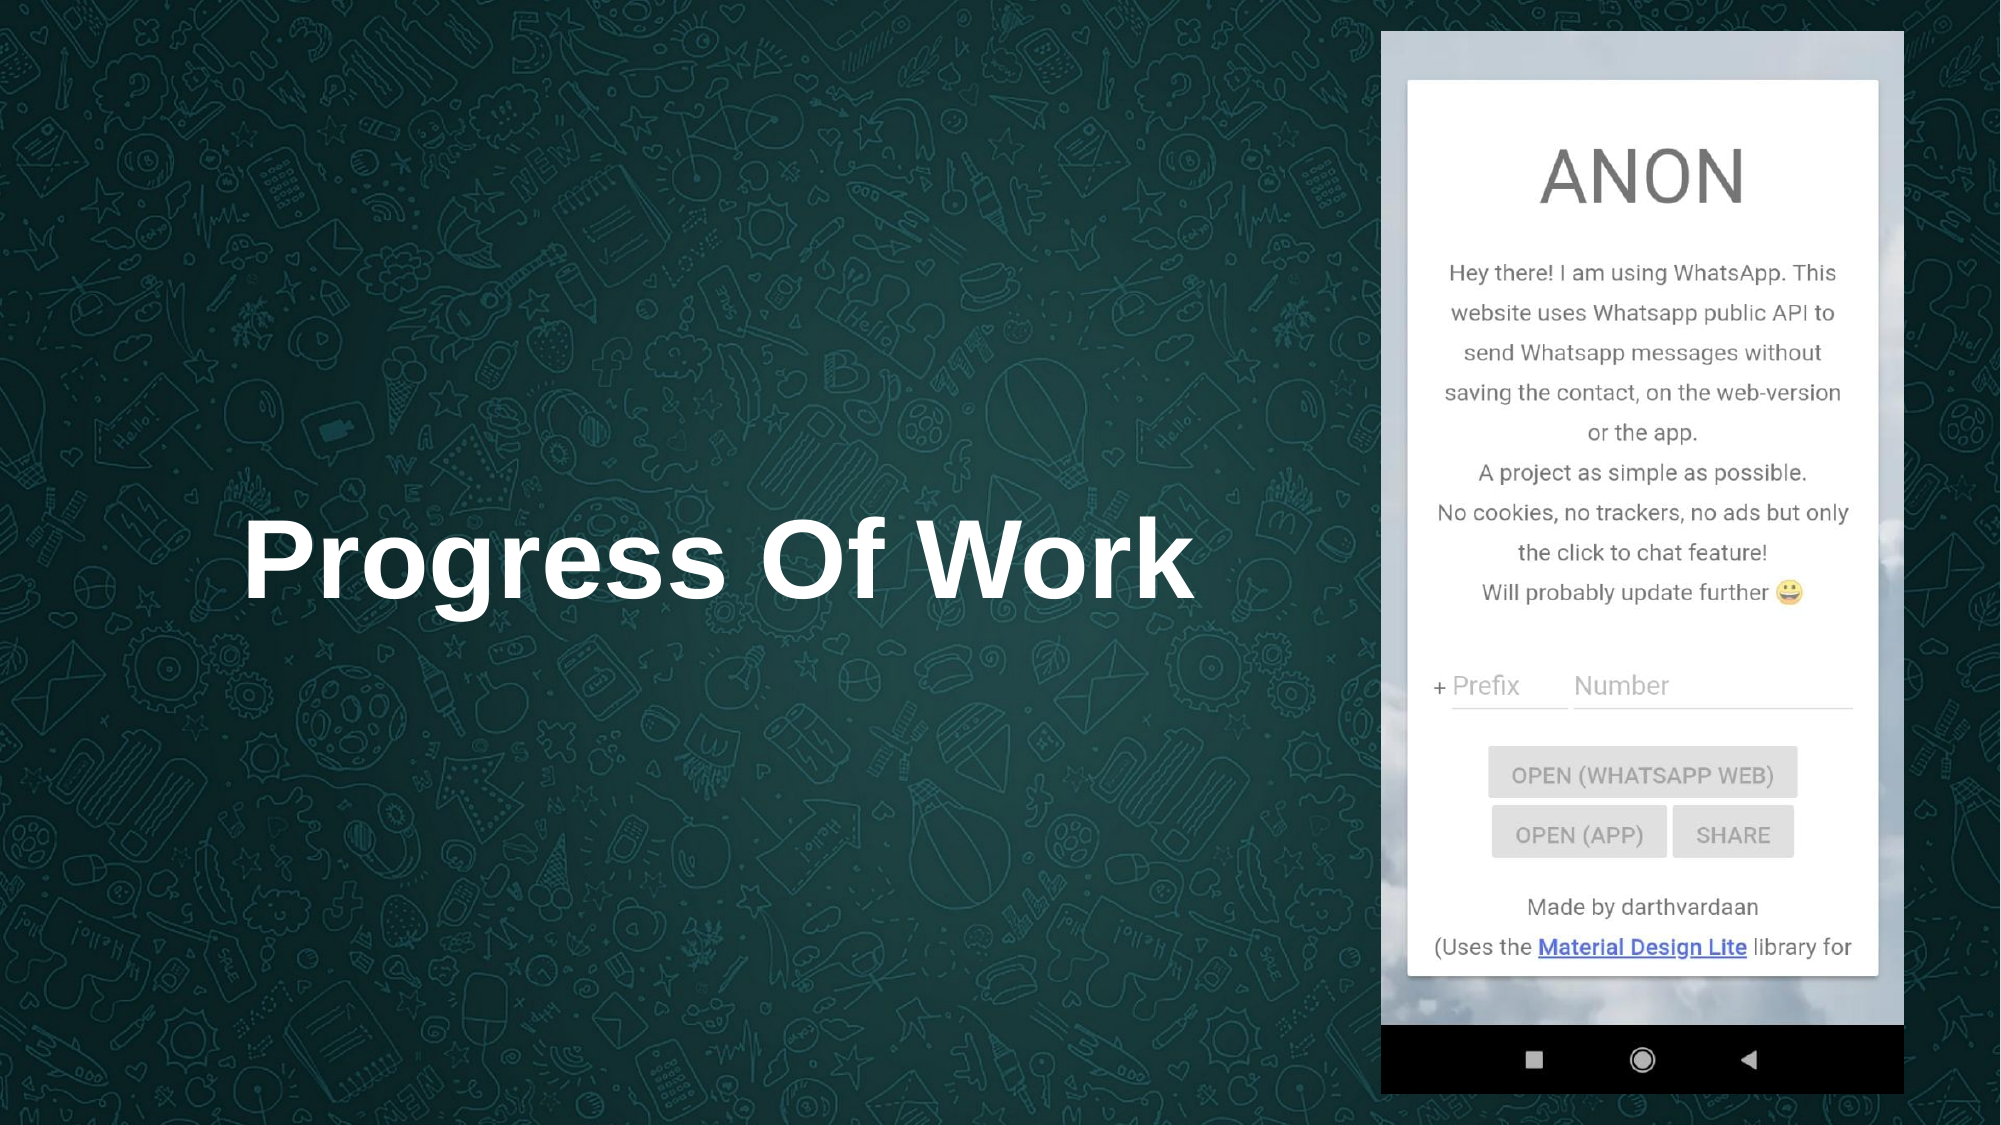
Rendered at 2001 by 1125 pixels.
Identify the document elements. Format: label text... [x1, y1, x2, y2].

picture [0, 0, 2001, 1125]
title Progress Of Work [217, 450, 1220, 675]
